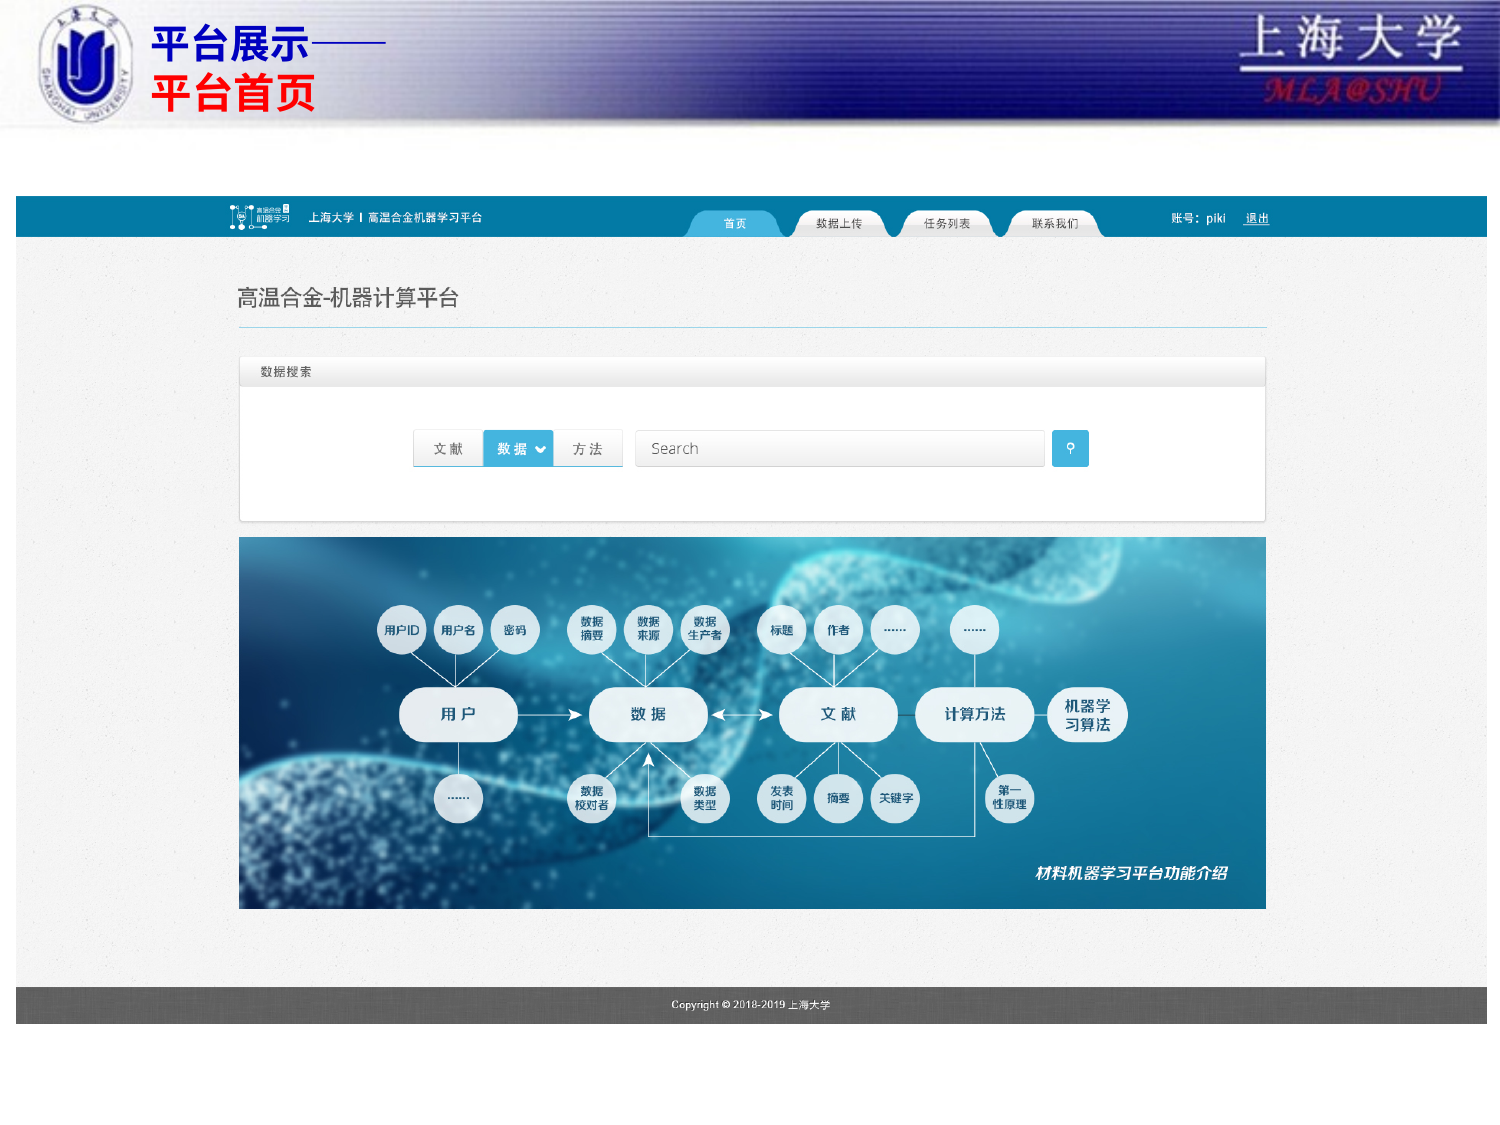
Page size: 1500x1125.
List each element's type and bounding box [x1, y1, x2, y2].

title [135, 11, 1486, 125]
picture [0, 0, 1500, 1125]
